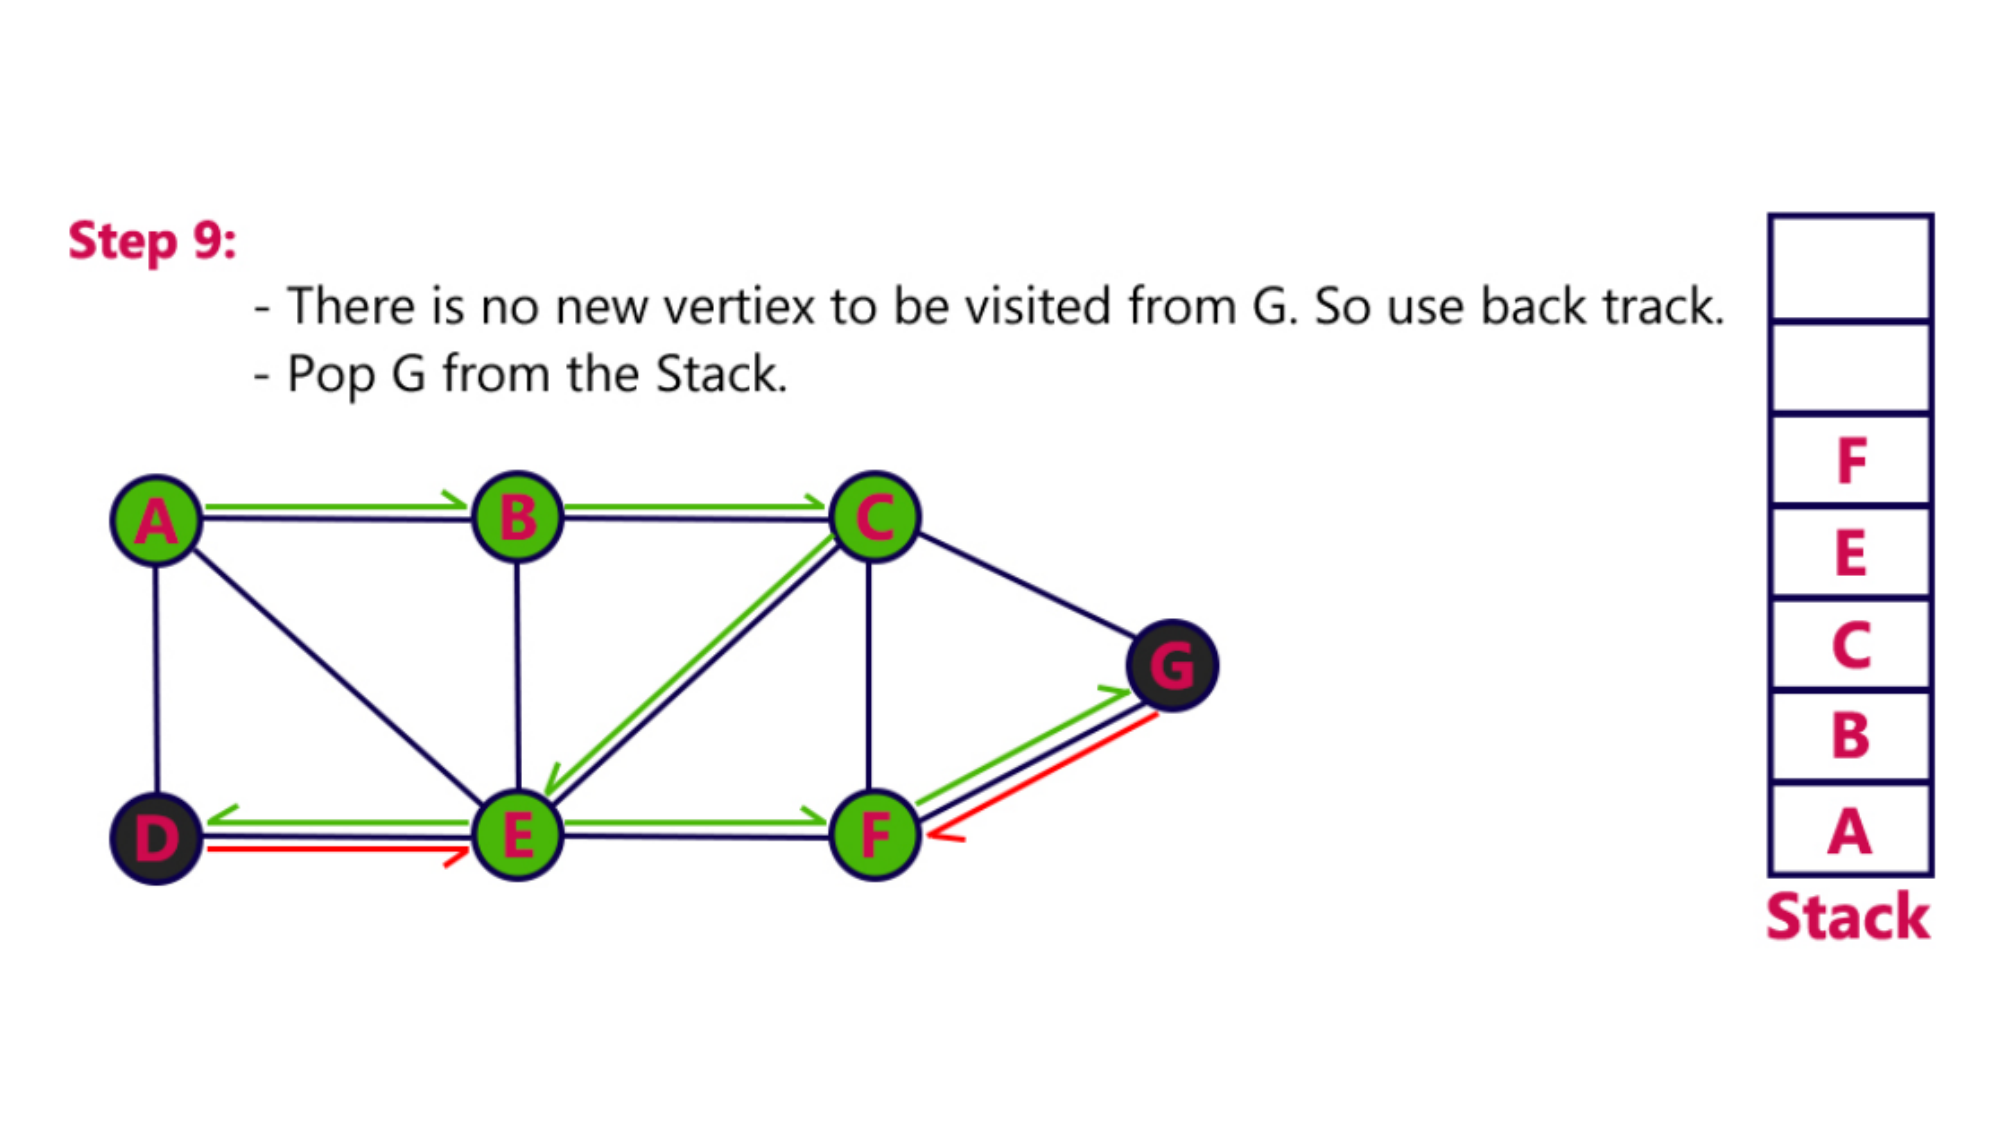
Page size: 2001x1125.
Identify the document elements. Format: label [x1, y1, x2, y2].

picture [18, 168, 1982, 956]
